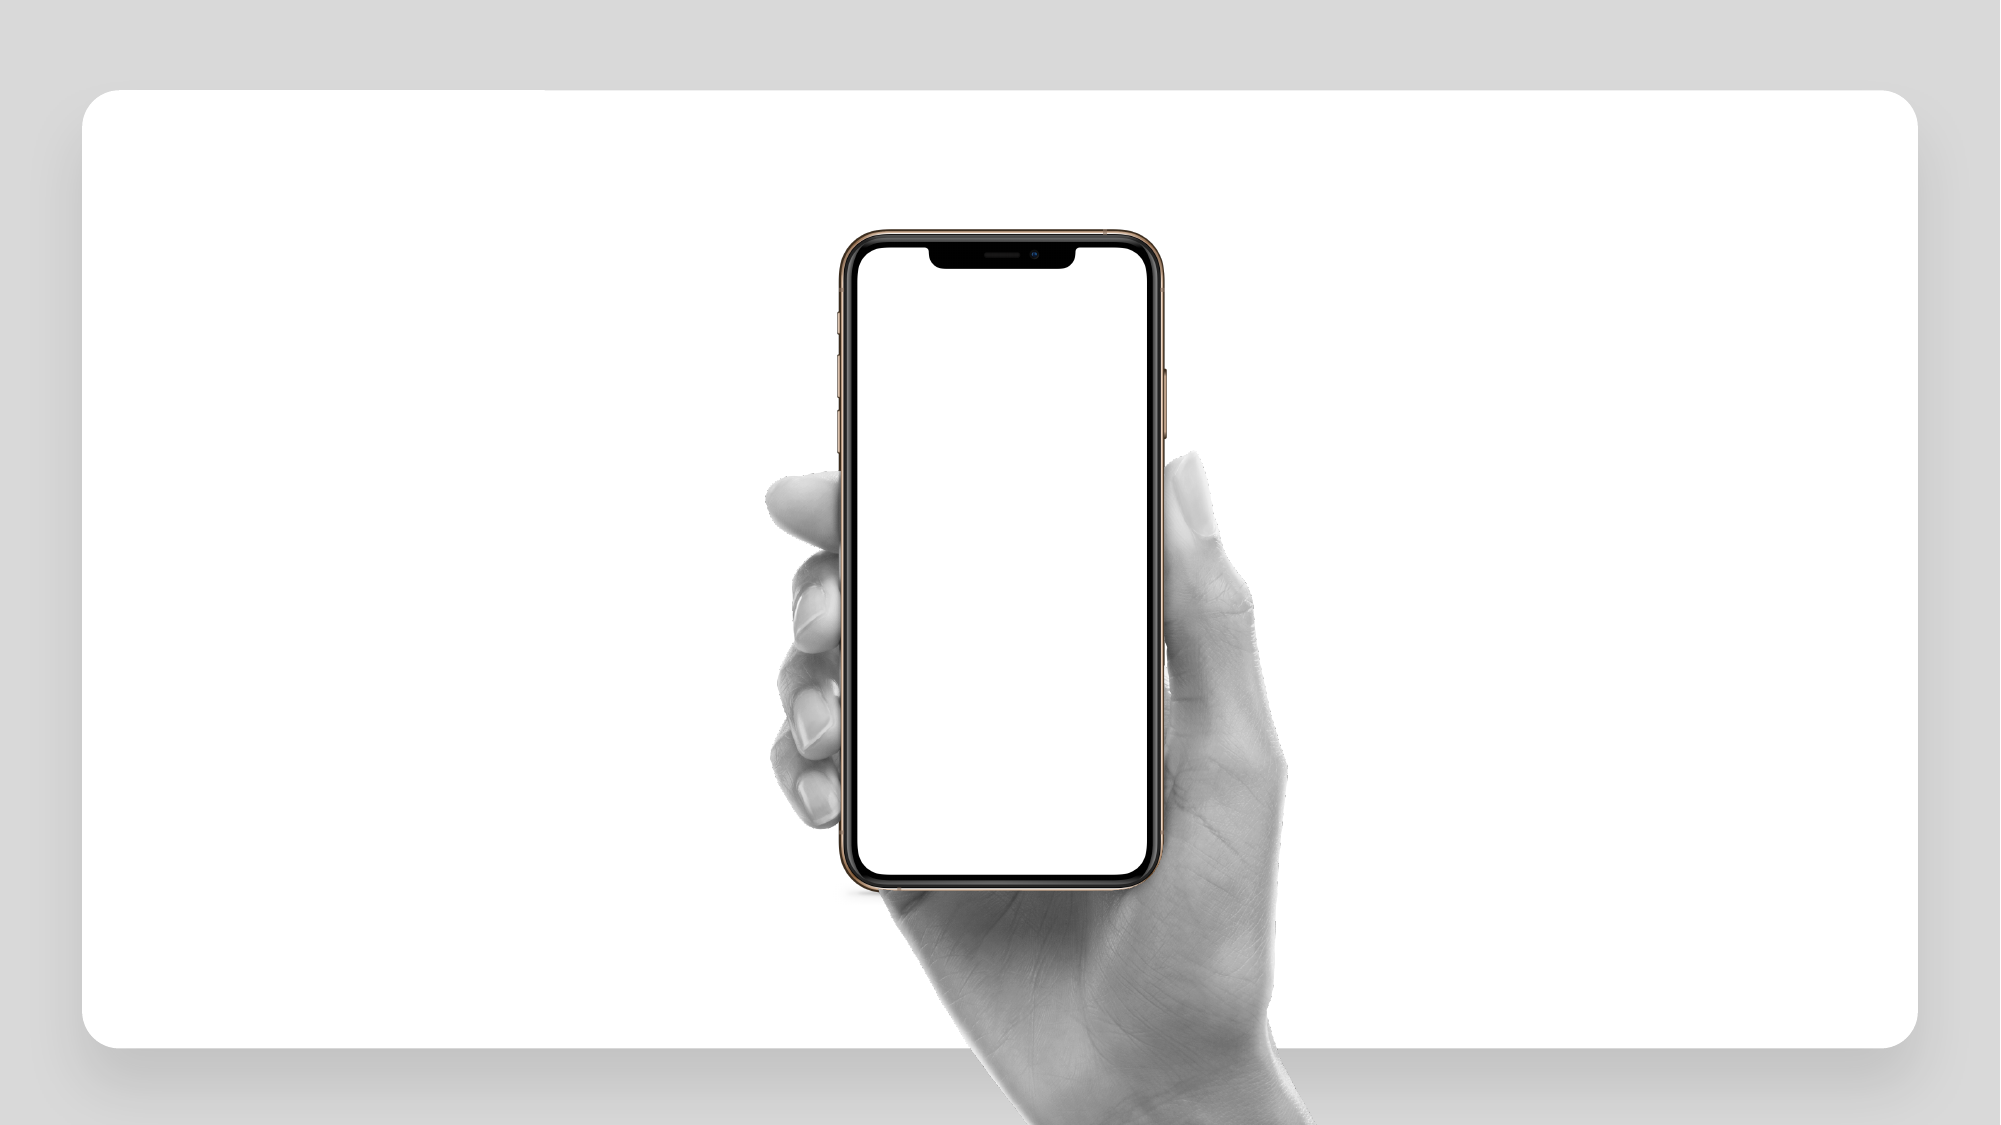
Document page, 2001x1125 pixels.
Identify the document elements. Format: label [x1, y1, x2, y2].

picture [543, 0, 1456, 1125]
